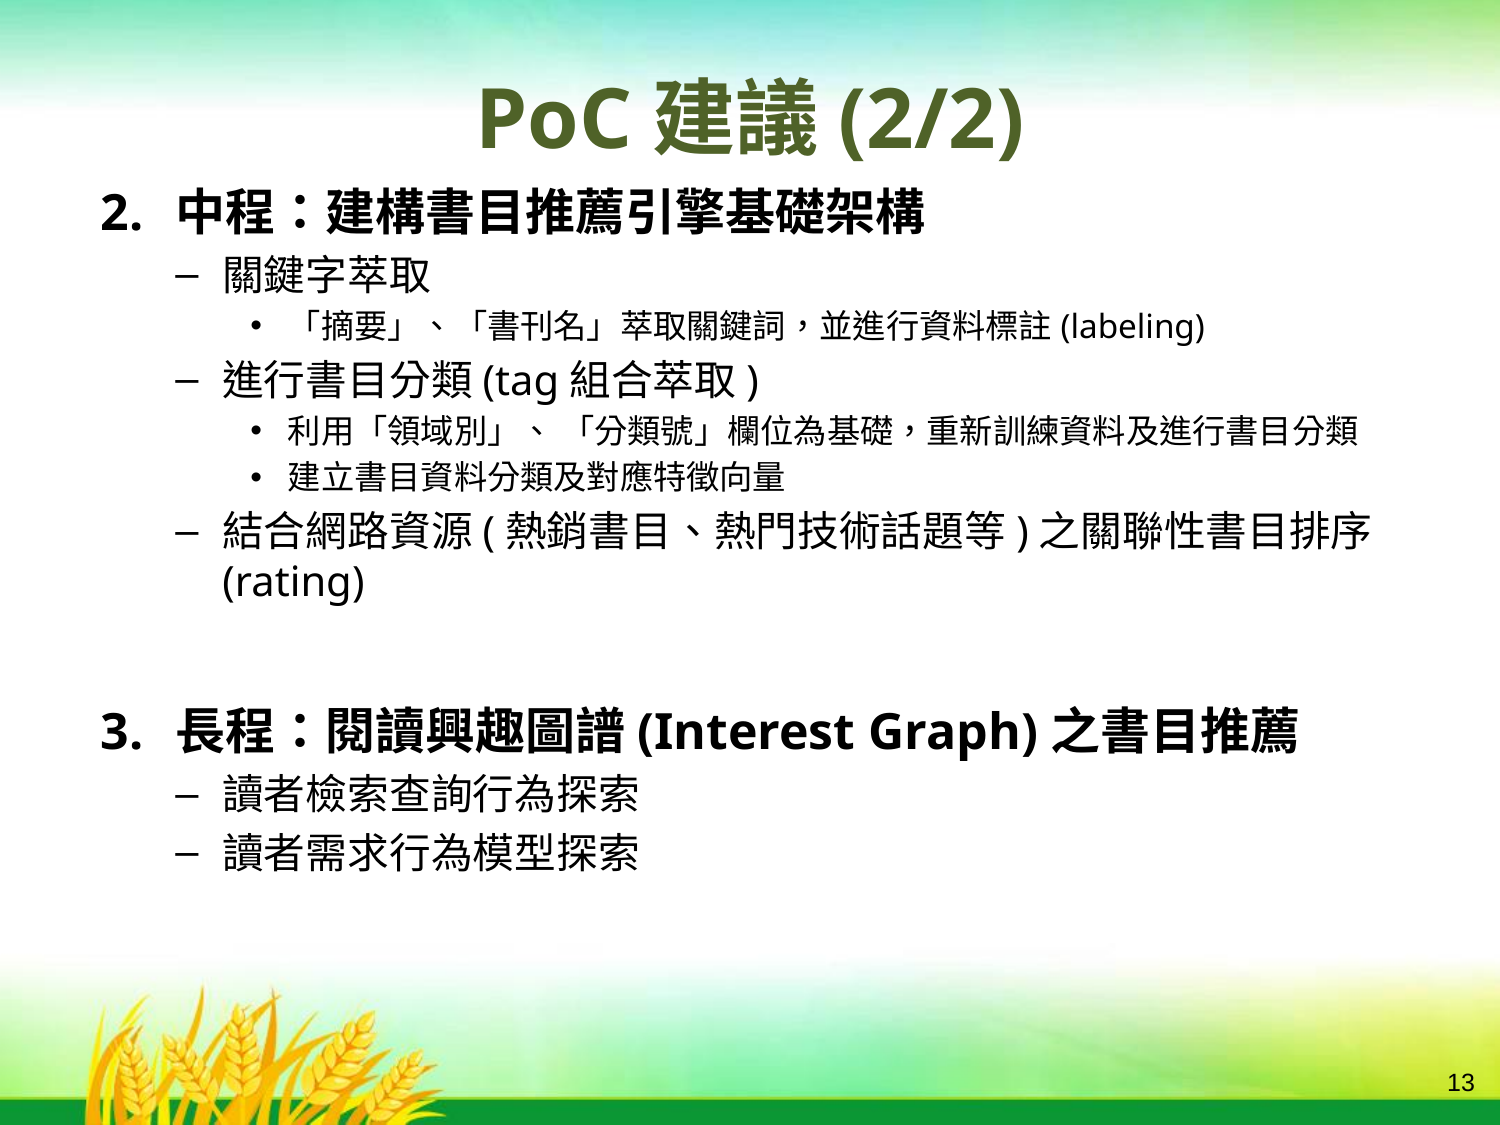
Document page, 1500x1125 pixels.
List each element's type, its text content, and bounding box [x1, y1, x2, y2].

slide_number 13 [1139, 1058, 1490, 1119]
text_box 中程：建構書目推薦引擎基礎架構 關鍵字萃取 「摘要」、「書刊名」萃取關鍵詞，並進行資料標註(labeling) 進行書目分類(tag組合萃取) 利用「領域別」、 「分類號」欄位為基礎，重新訓練資料及進行書目分類 建立書目資料分類及對應特徵向量 結合網路資源(熱銷書目、熱門技術話題等)之關聯性書目排序(rating) [85, 172, 1428, 551]
text_box 長程：閱讀興趣圖譜(Interest Graph)之書目推薦 讀者檢索查詢行為探索 讀者需求行為模型探索 [85, 692, 1428, 888]
picture [0, 0, 1500, 1125]
title PoC建議(2/2) [75, 45, 1425, 185]
